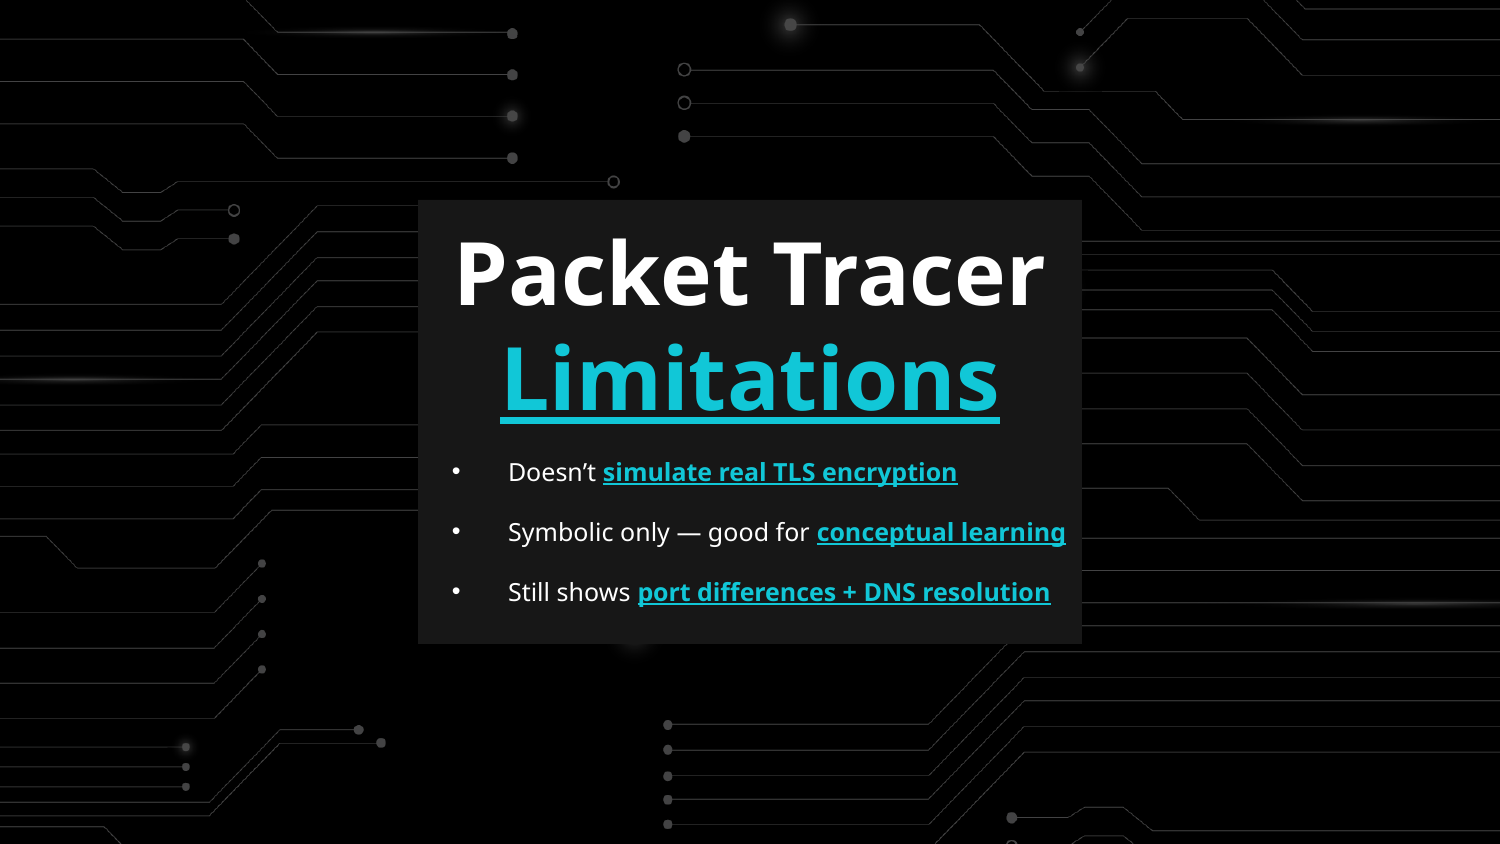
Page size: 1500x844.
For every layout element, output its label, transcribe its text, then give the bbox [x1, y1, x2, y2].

subtitle Doesn’t simulate real TLS encryption Symbolic only — good for conceptual learning Still shows port differences + DNS resolution [418, 441, 1082, 644]
title Packet Tracer Limitations [418, 199, 1082, 441]
picture [0, 0, 1500, 844]
